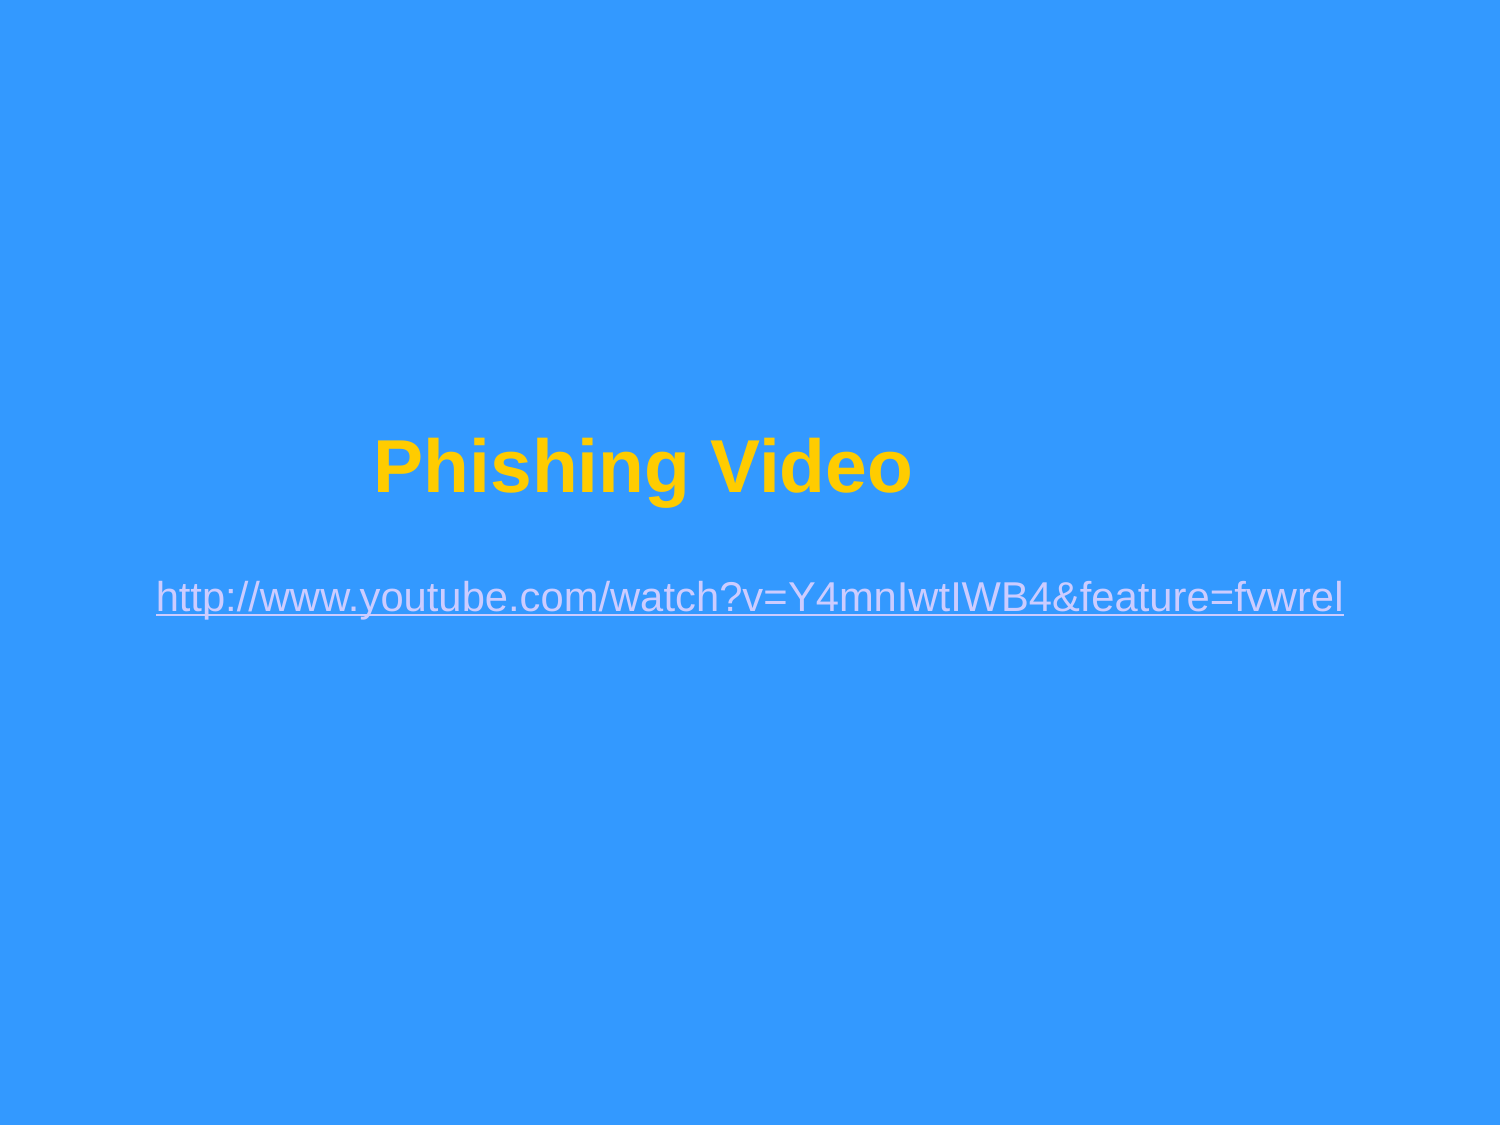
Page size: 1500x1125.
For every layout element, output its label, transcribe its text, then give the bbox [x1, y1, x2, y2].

title Phishing Video [172, 375, 1448, 562]
subtitle http://www.youtube.com/watch?v=Y4mnIwtIWB4&feature=fvwrel [23, 562, 1477, 850]
